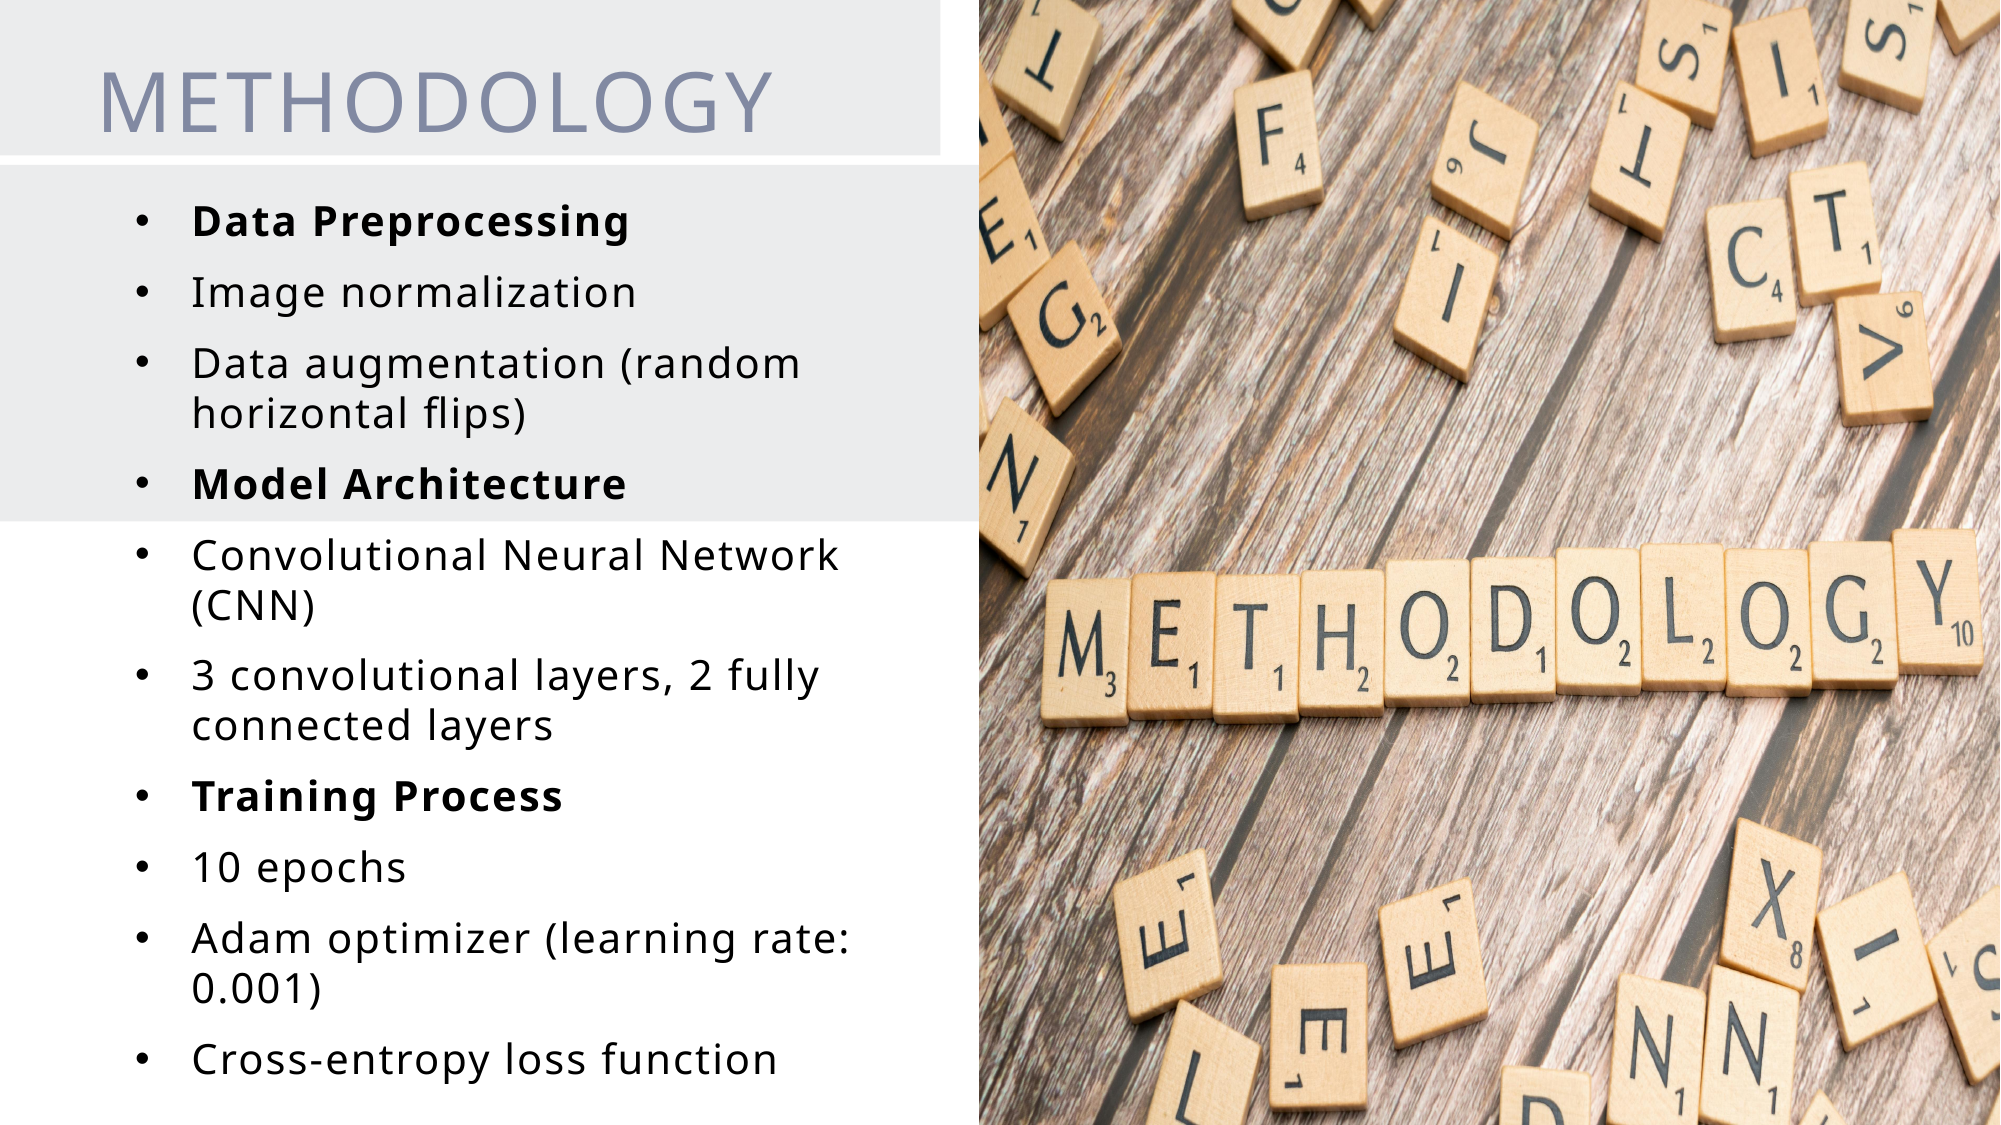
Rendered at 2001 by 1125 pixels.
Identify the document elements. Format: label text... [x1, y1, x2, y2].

slide_number 5 [123, 1042, 574, 1103]
list Data Preprocessing Image normalization Data augmentation (random horizontal flips) Model Architecture Convolutional Neural Network (CNN) 3 convolutional layers, 2 fully connected layers Training Process 10 epochs Adam optimizer (learning rate: 0.001) Cross-entropy loss function [0, 164, 979, 522]
title Methodology [0, 0, 941, 156]
picture [979, 0, 2000, 1125]
footer Presentation Title [662, 1042, 979, 1103]
